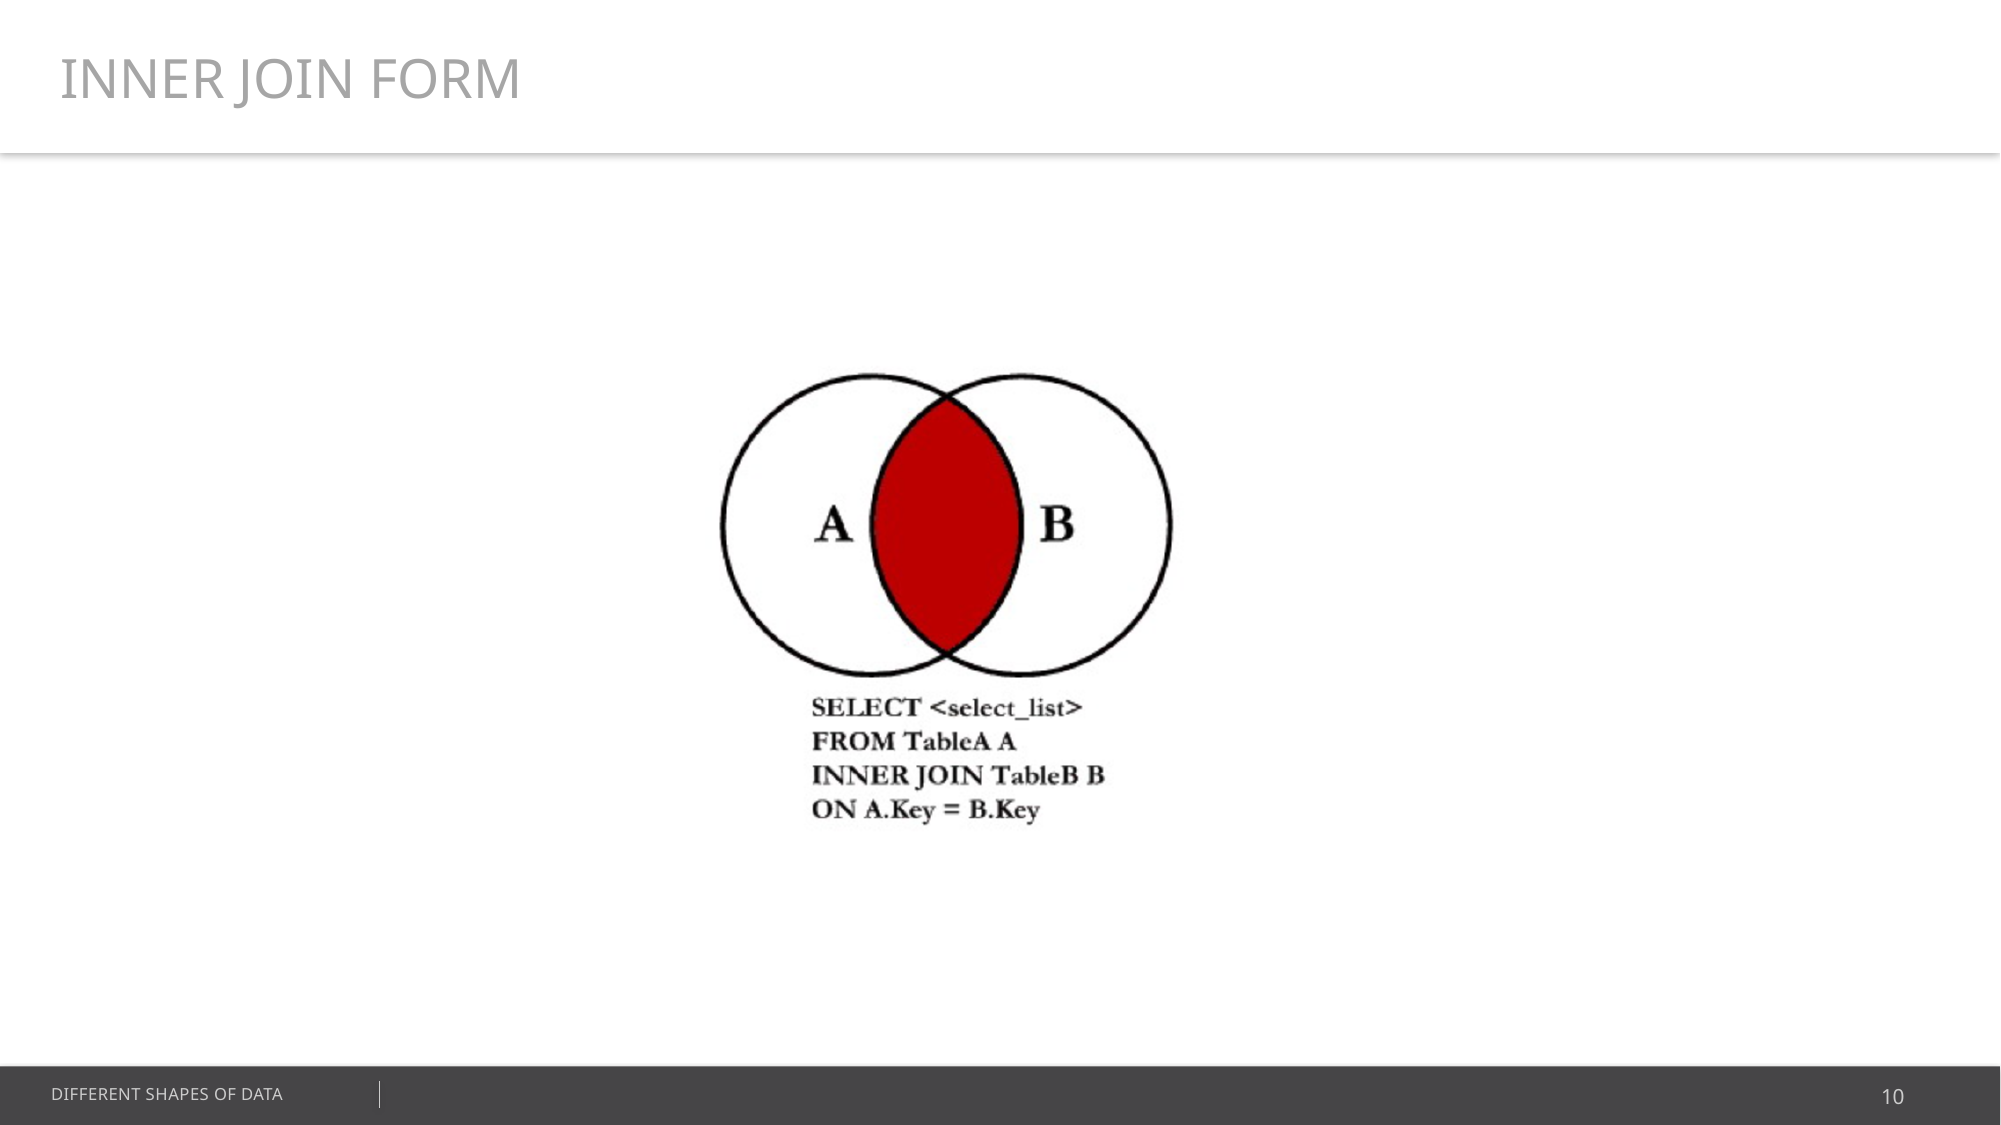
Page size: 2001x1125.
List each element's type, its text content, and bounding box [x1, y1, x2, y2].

picture [667, 339, 1230, 855]
list INNER JOIN FORM [0, 0, 2000, 153]
